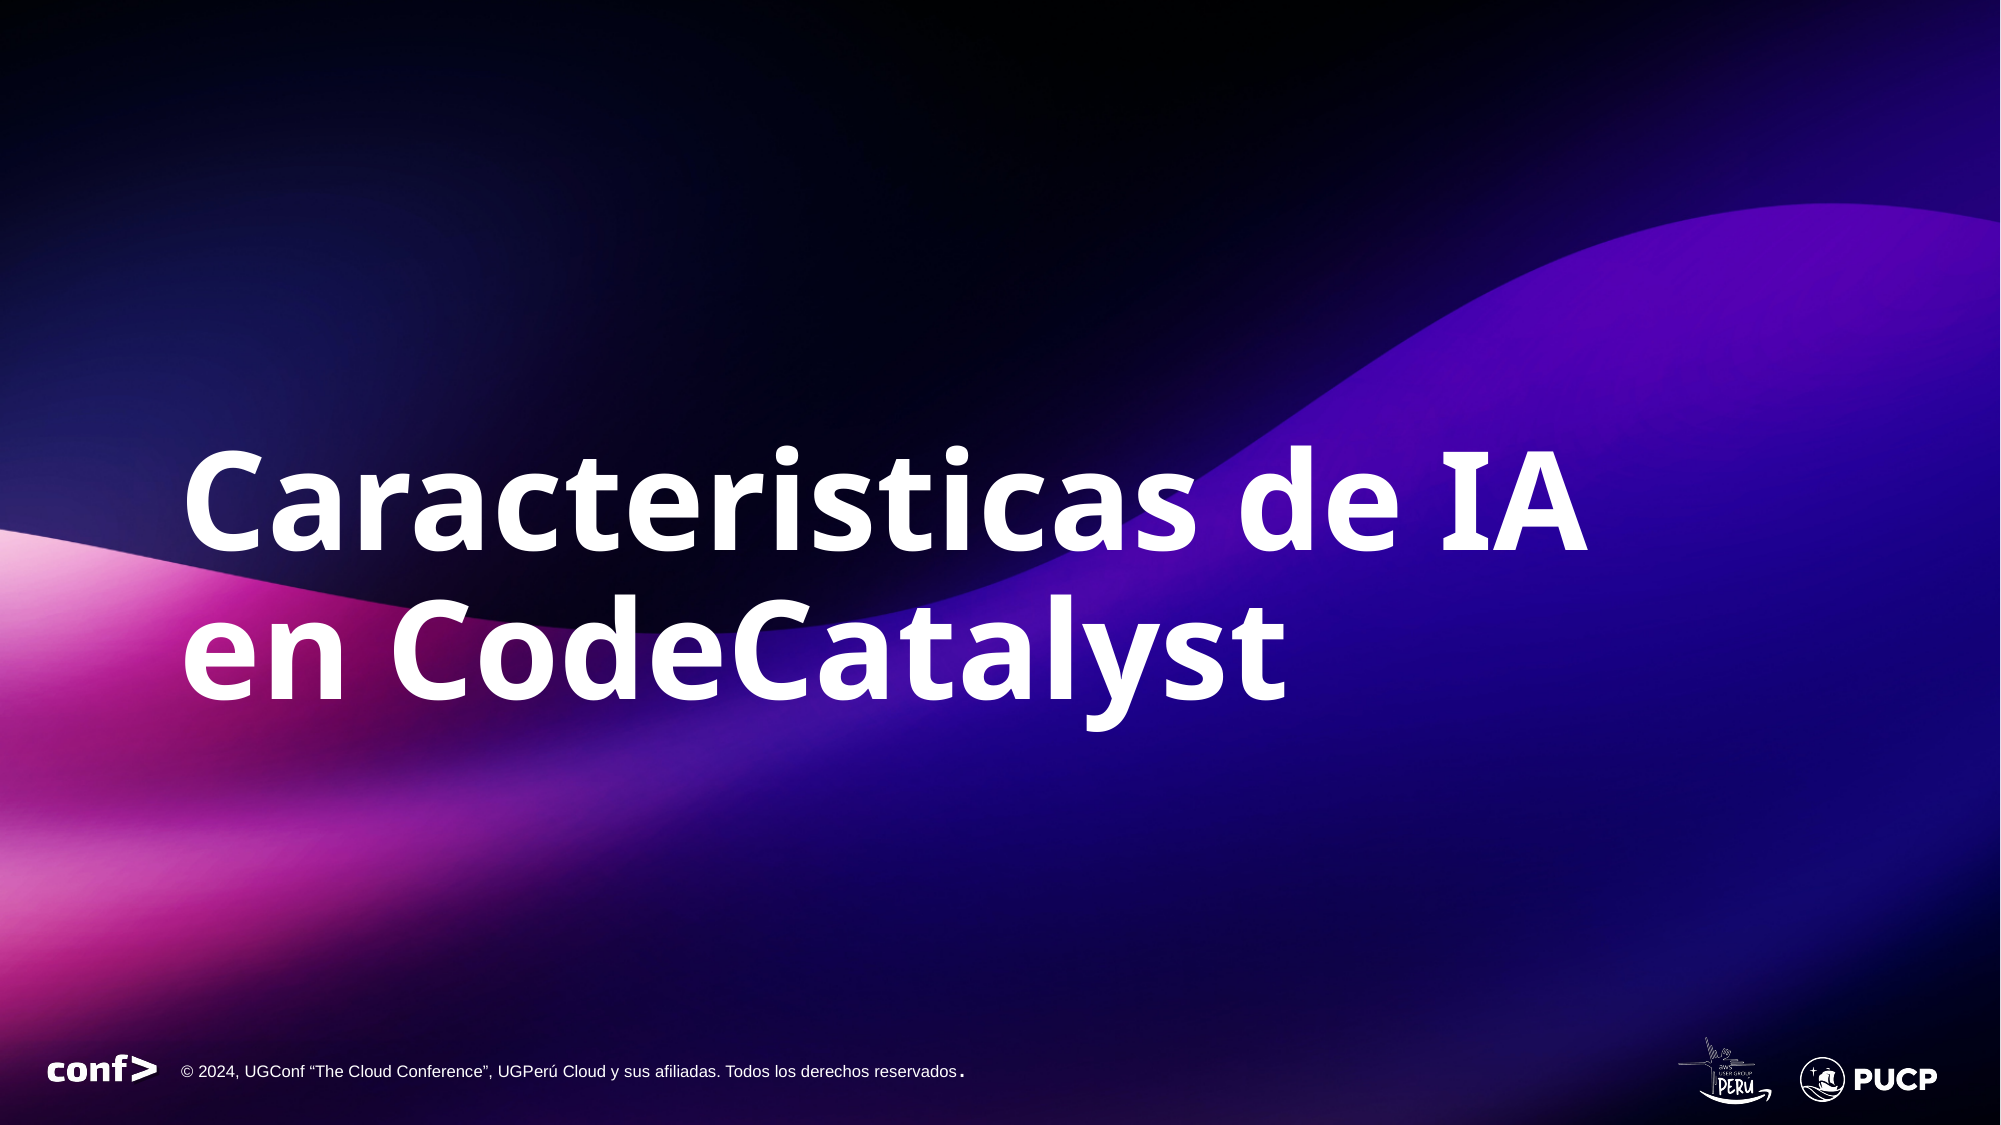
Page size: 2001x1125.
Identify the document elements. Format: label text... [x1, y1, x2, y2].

text_box Caracteristicas de IA en CodeCatalyst [179, 408, 1728, 717]
picture [0, 0, 2001, 1125]
